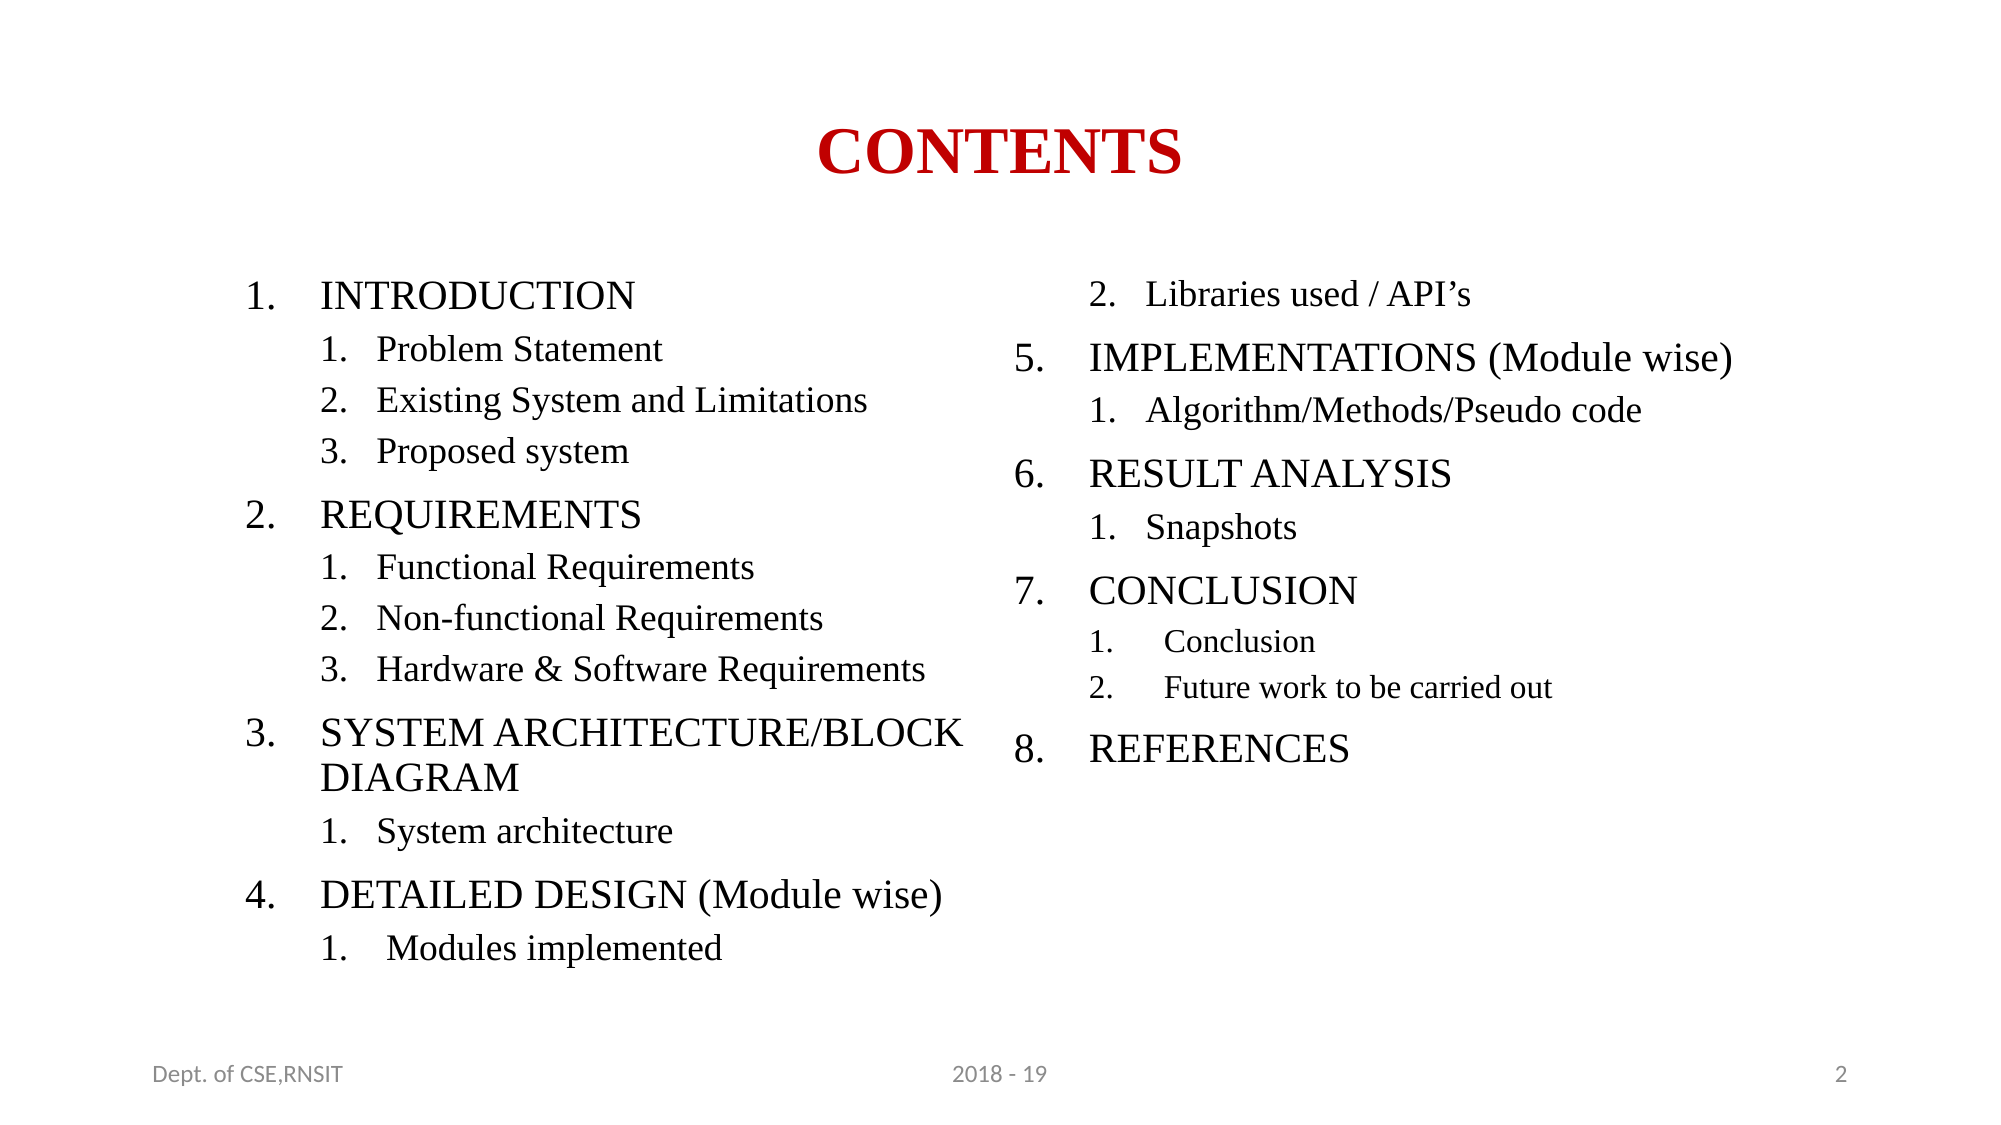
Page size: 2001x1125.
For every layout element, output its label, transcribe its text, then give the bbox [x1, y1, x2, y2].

slide_number Dept. of CSE,RNSIT [137, 1042, 588, 1103]
footer 2018 - 19 [662, 1042, 1338, 1103]
title CONTENTS [324, 70, 1675, 233]
slide_number 2 [1412, 1042, 1863, 1103]
list INTRODUCTION Problem Statement Existing System and Limitations Proposed system REQUIREMENTS Functional Requirements Non-functional Requirements Hardware & Software Requirements SYSTEM ARCHITECTURE/BLOCK DIAGRAM System architecture DETAILED DESIGN (Module wise) Modules implemented Libraries used / API’s IMPLEMENTATIONS (Module wise) Algorithm/Methods/Pseudo code RESULT ANALYSIS Snapshots CONCLUSION Conclusion Future work to be carried out REFERENCES [230, 266, 1798, 1002]
